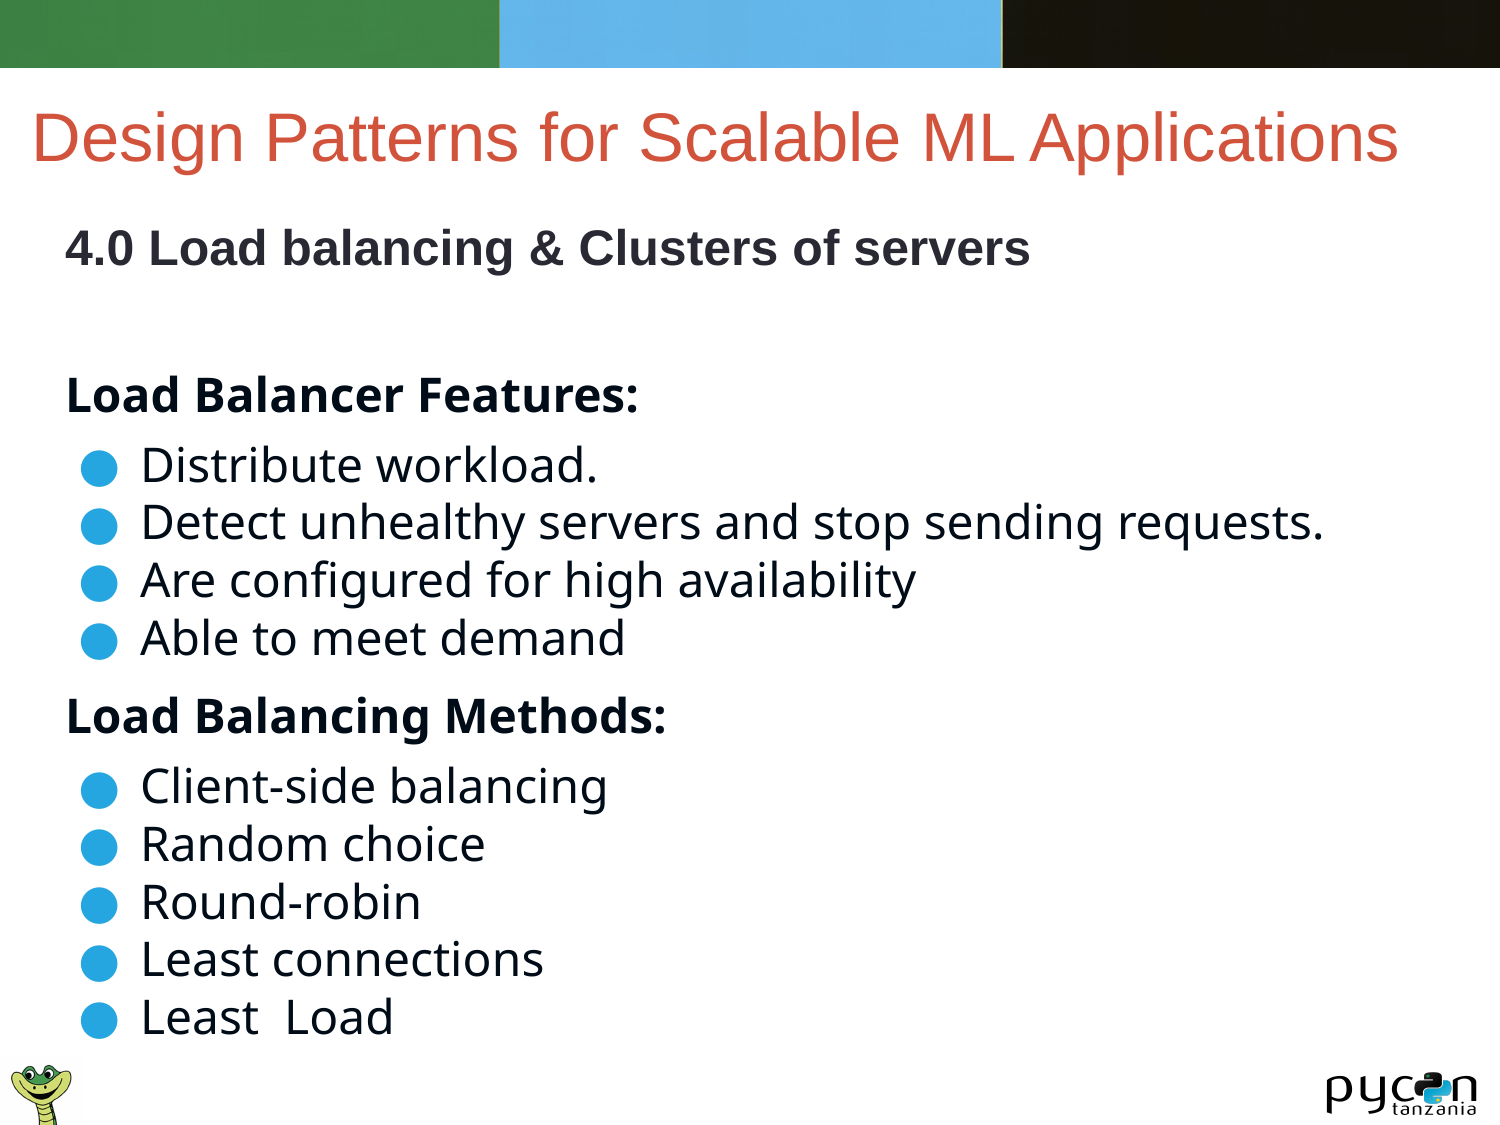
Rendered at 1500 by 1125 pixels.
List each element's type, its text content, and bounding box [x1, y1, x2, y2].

picture [1300, 1045, 1500, 1125]
picture [0, 0, 1500, 68]
title Design Patterns for Scalable ML Applications [16, 87, 1457, 181]
list 4.0 Load balancing & Clusters of servers Load Balancer Features: Distribute workload. Detect unhealthy servers and stop sending requests. Are configured for high availability Able to meet demand Load Balancing Methods: Client-side balancing Random choice Round-robin Least connections Least Load [49, 208, 1481, 1059]
picture [0, 1058, 85, 1125]
